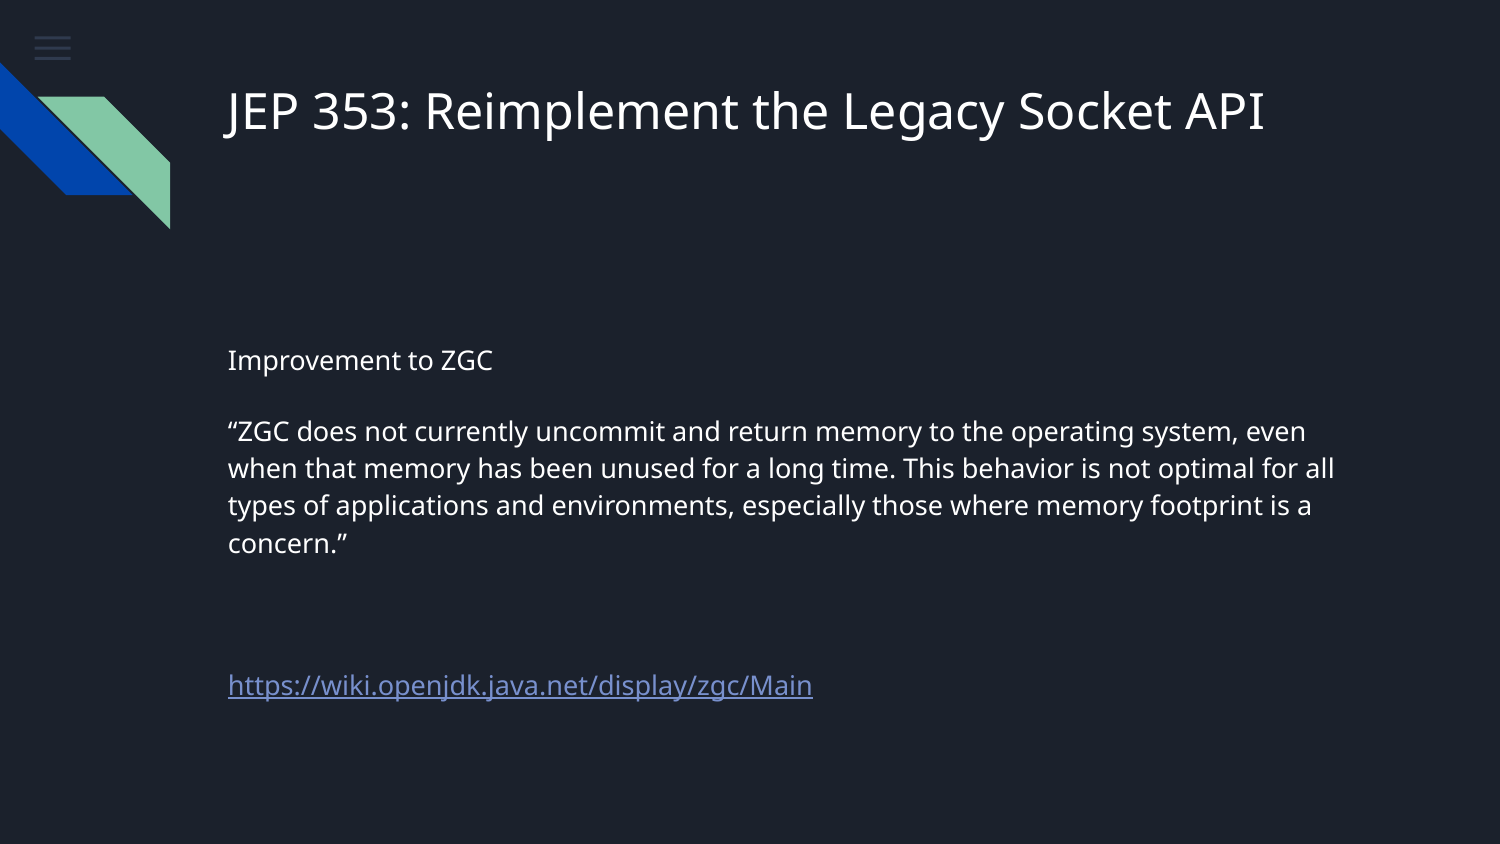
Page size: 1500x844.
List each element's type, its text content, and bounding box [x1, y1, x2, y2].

title JEP 353: Reimplement the Legacy Socket API [212, 64, 1427, 310]
list Improvement to ZGC “ZGC does not currently uncommit and return memory to the operating system, even when that memory has been unused for a long time. This behavior is not optimal for all types of applications and environments, especially those where memory footprint is a concern.” https://wiki.openjdk.java.net/display/zgc/Main [212, 323, 1364, 720]
